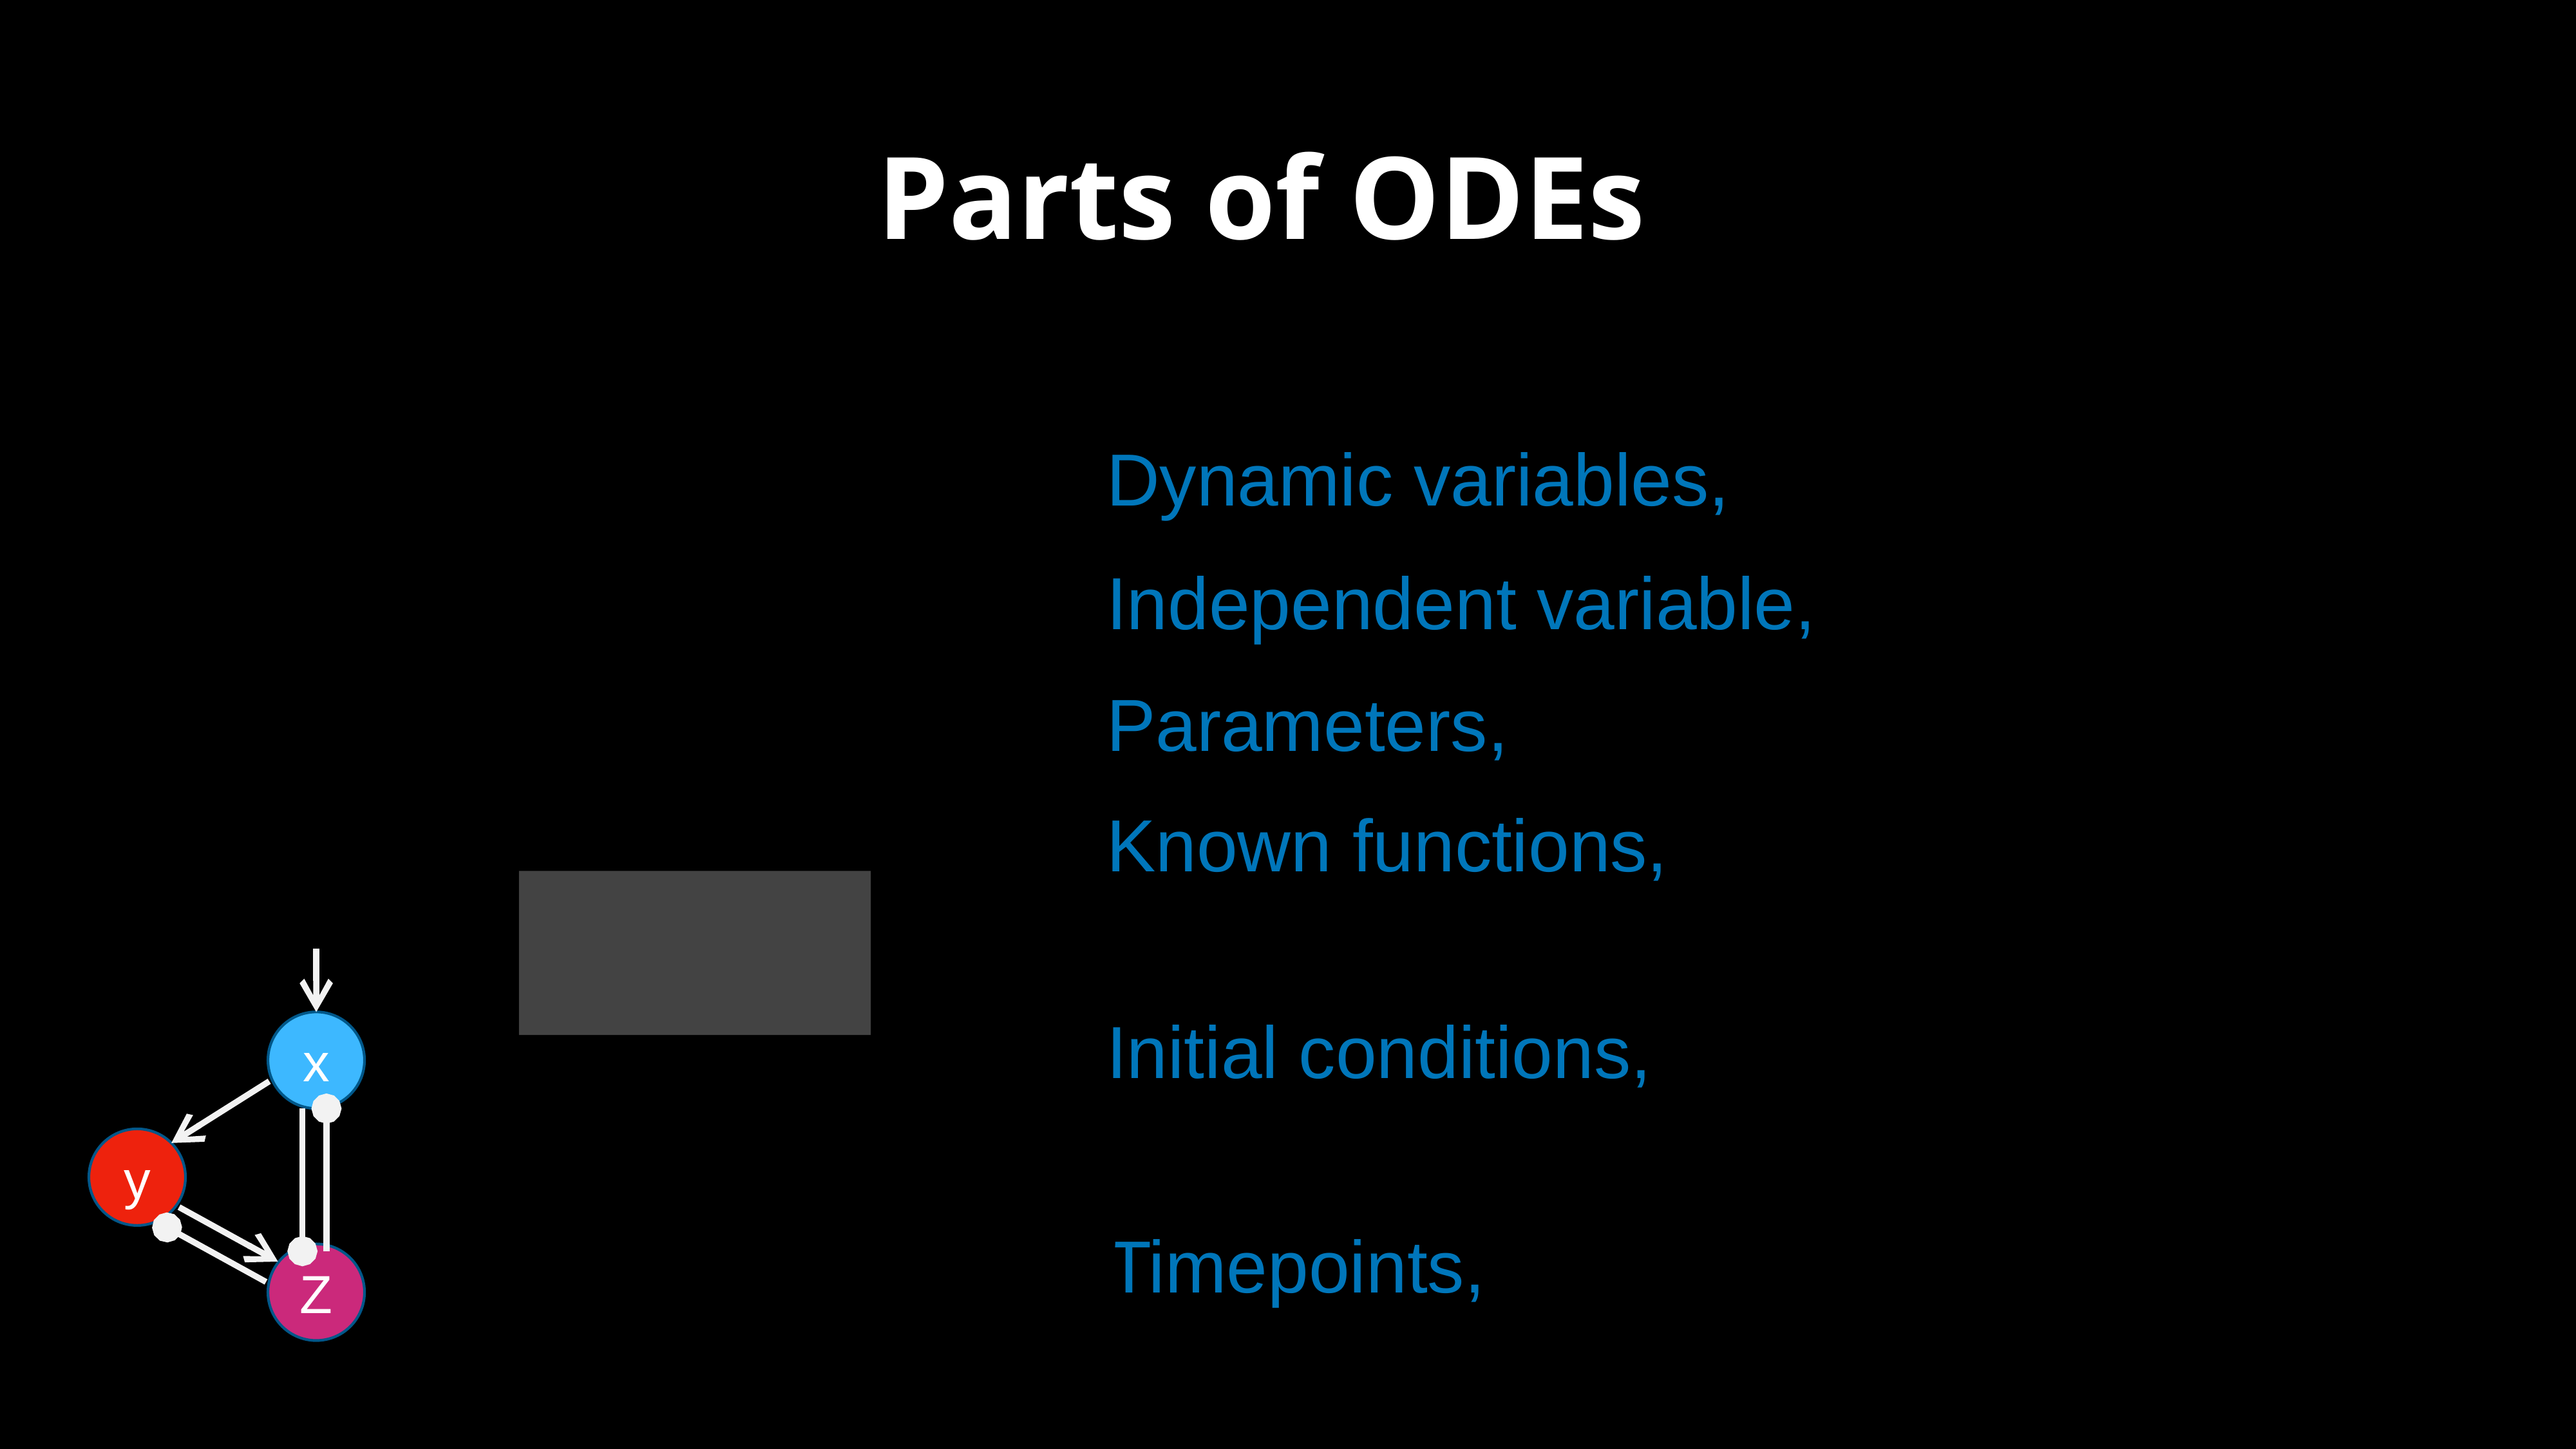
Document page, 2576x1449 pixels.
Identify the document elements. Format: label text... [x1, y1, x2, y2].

text_box Parts of ODEs [100, 1, 2422, 412]
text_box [167, 1227, 267, 1282]
text_box Z [266, 1242, 366, 1342]
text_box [178, 1207, 278, 1262]
text_box y [87, 1127, 187, 1227]
text_box x [266, 1010, 366, 1110]
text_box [171, 1081, 270, 1144]
